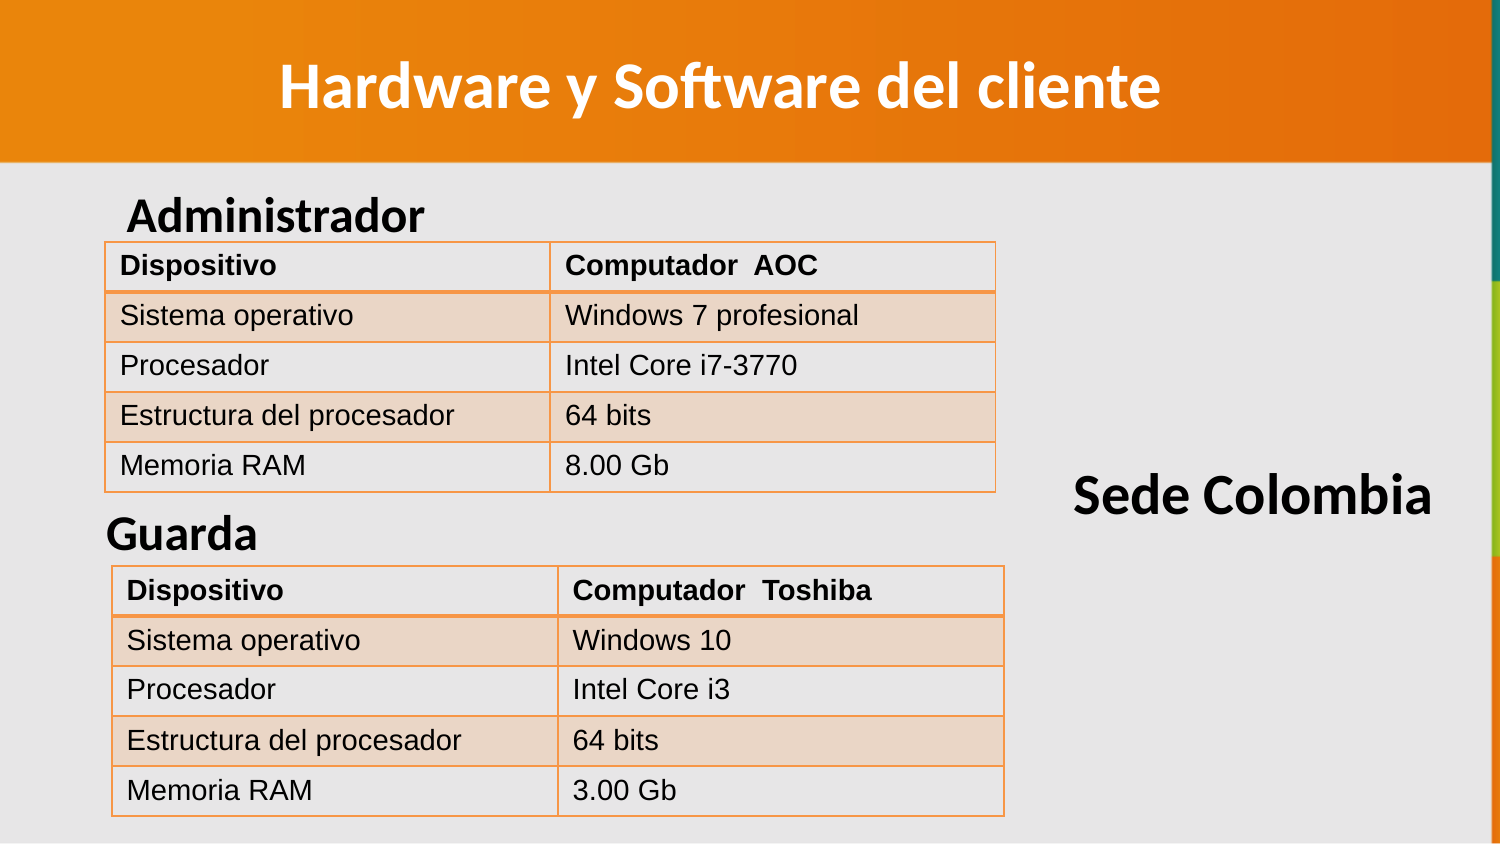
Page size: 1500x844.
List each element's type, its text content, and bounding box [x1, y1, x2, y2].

table_cell Intel Core i7-3770 [551, 343, 995, 391]
table_cell Estructura del procesador [106, 393, 549, 441]
table_header Dispositivo [113, 567, 557, 614]
text_box Hardware y Software del cliente [264, 34, 1178, 130]
table_cell 3.00 Gb [559, 767, 1003, 815]
table_header Computador AOC [551, 243, 995, 290]
table_cell Estructura del procesador [113, 717, 557, 765]
table_header Dispositivo [106, 243, 549, 290]
picture [0, 0, 1500, 844]
table_cell Sistema operativo [106, 294, 549, 341]
table_cell Sistema operativo [113, 618, 557, 665]
text_box Sede Colombia [1058, 448, 1449, 534]
table_cell Intel Core i3 [559, 667, 1003, 715]
text_box Administrador [111, 167, 501, 241]
table_cell Memoria RAM [106, 443, 549, 491]
text_box Guarda [0, 469, 419, 514]
table_cell Windows 7 profesional [551, 294, 995, 341]
table_header Computador Toshiba [559, 567, 1003, 614]
table_cell Memoria RAM [113, 767, 557, 815]
table_cell Windows 10 [559, 618, 1003, 665]
table_cell Procesador [106, 343, 549, 391]
table_cell 64 bits [551, 393, 995, 441]
table_cell 8.00 Gb [551, 443, 995, 491]
table_cell 64 bits [559, 717, 1003, 765]
table_cell Procesador [113, 667, 557, 715]
